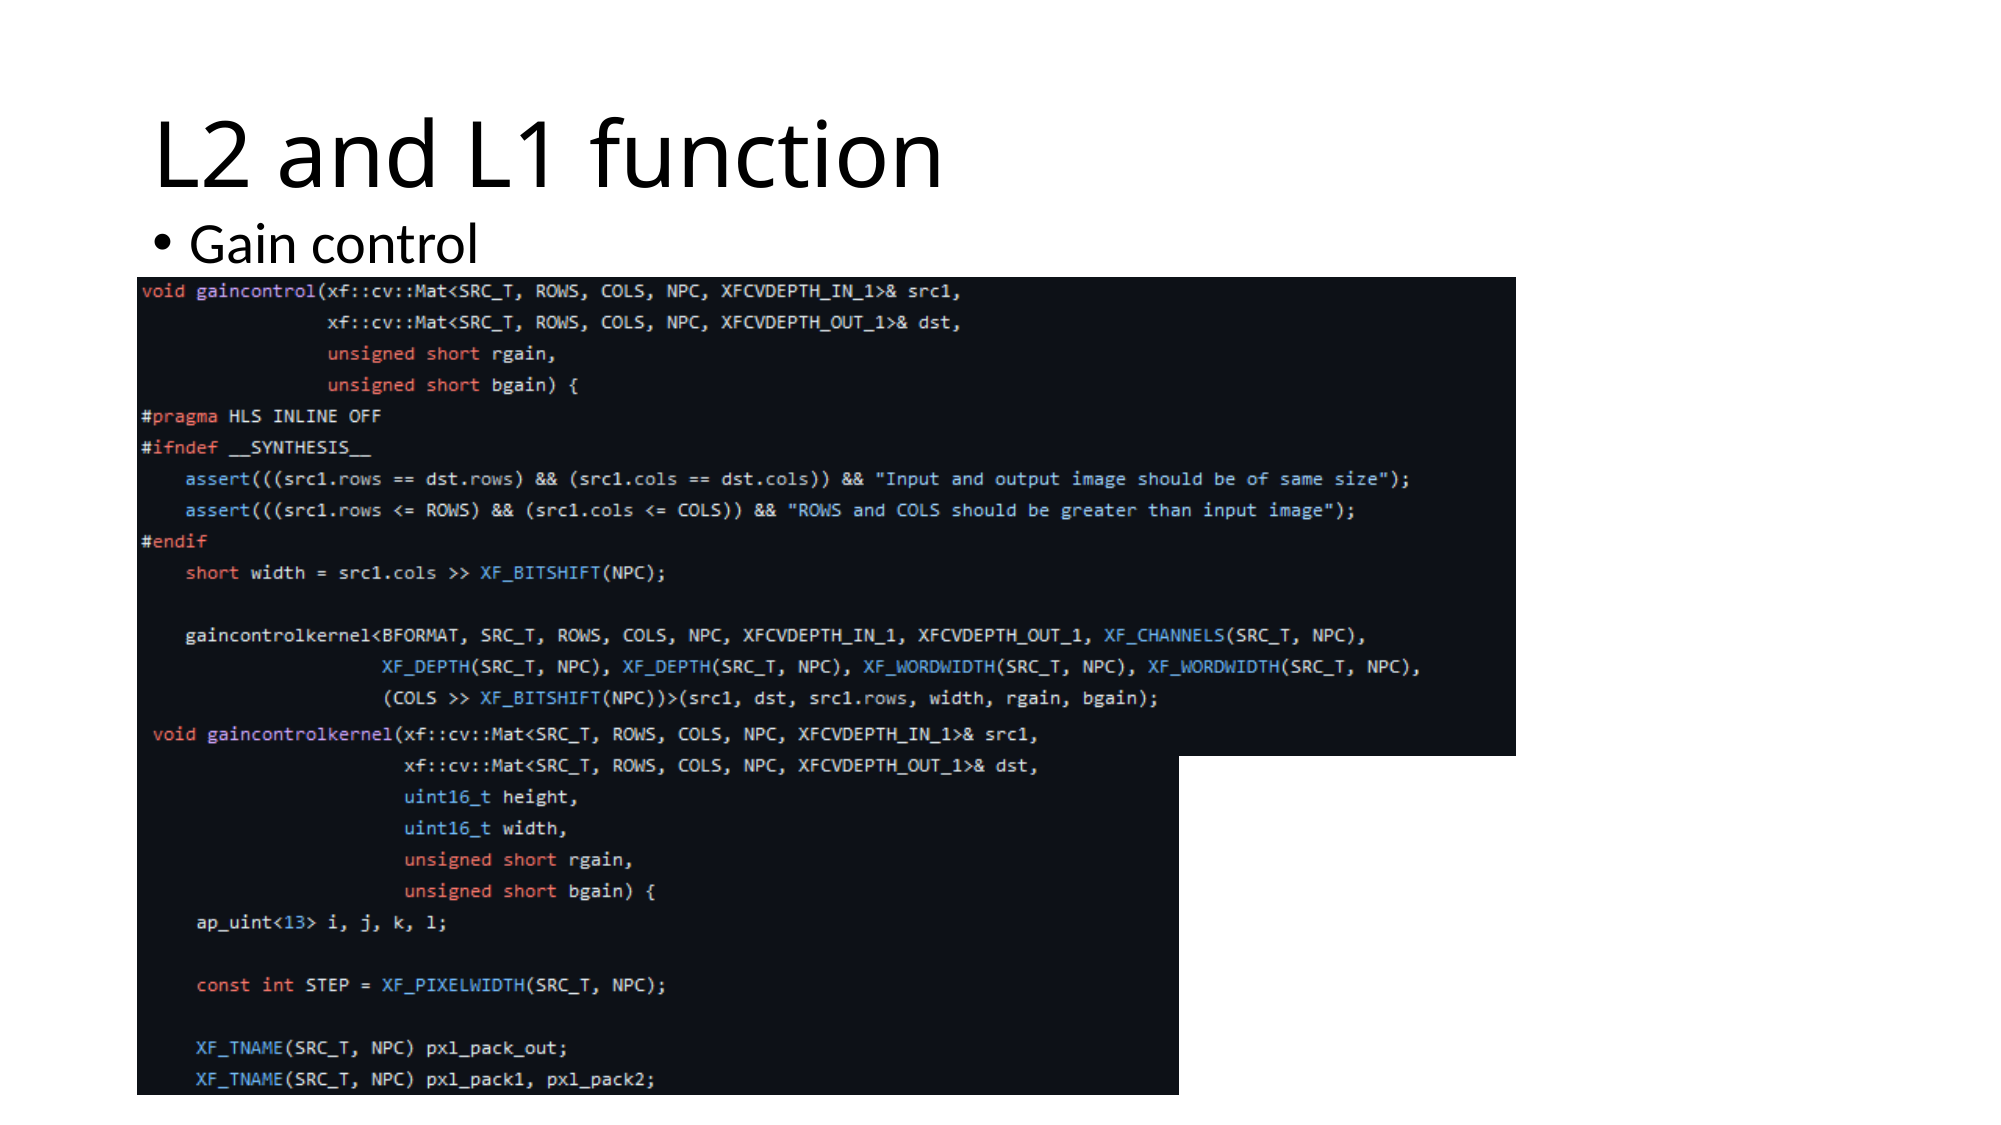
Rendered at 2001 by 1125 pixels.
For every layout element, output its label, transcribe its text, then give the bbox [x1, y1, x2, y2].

picture [137, 277, 1516, 1095]
list Gain control [137, 205, 1863, 920]
title L2 and L1 function [137, 49, 1863, 205]
